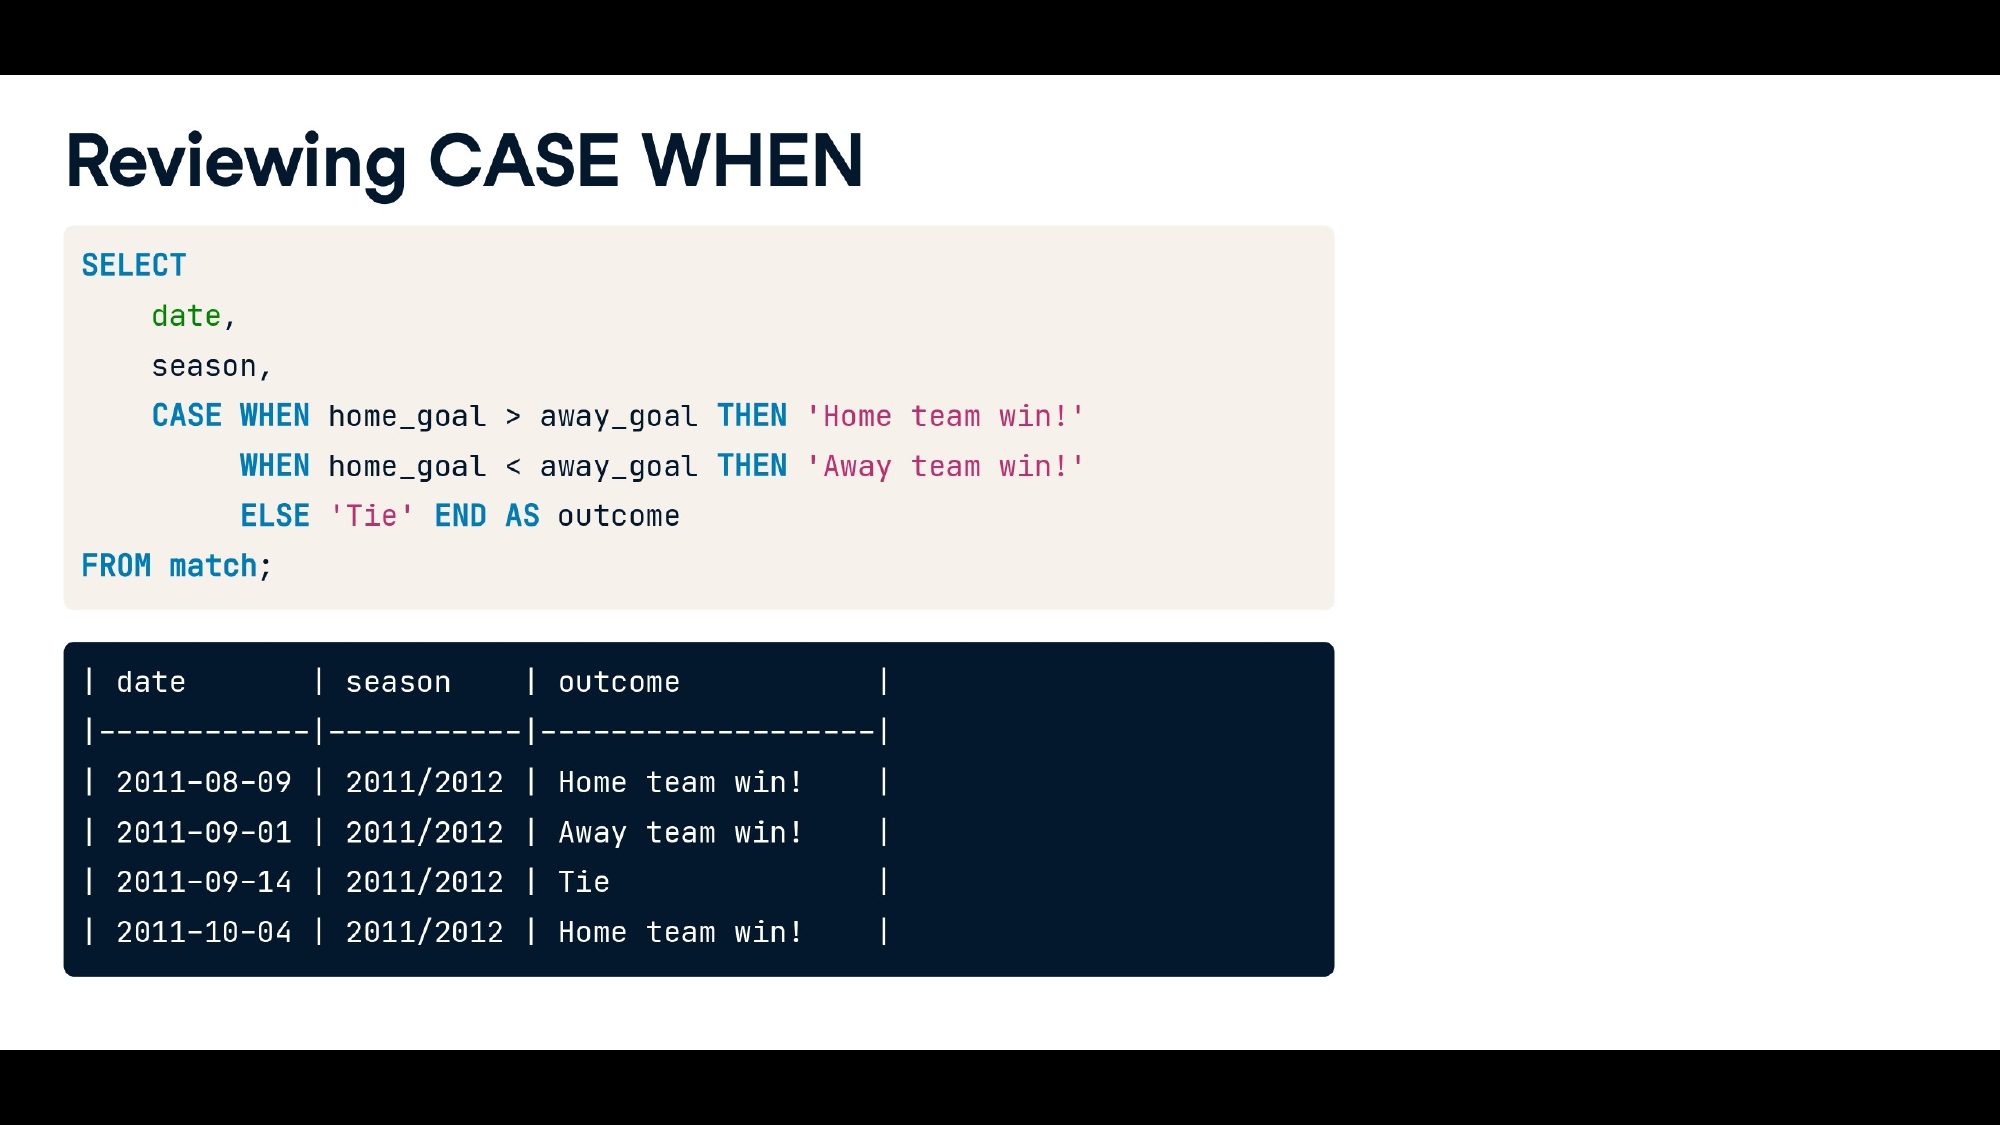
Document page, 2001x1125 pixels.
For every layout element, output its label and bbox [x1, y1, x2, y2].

picture [0, 75, 2000, 1050]
